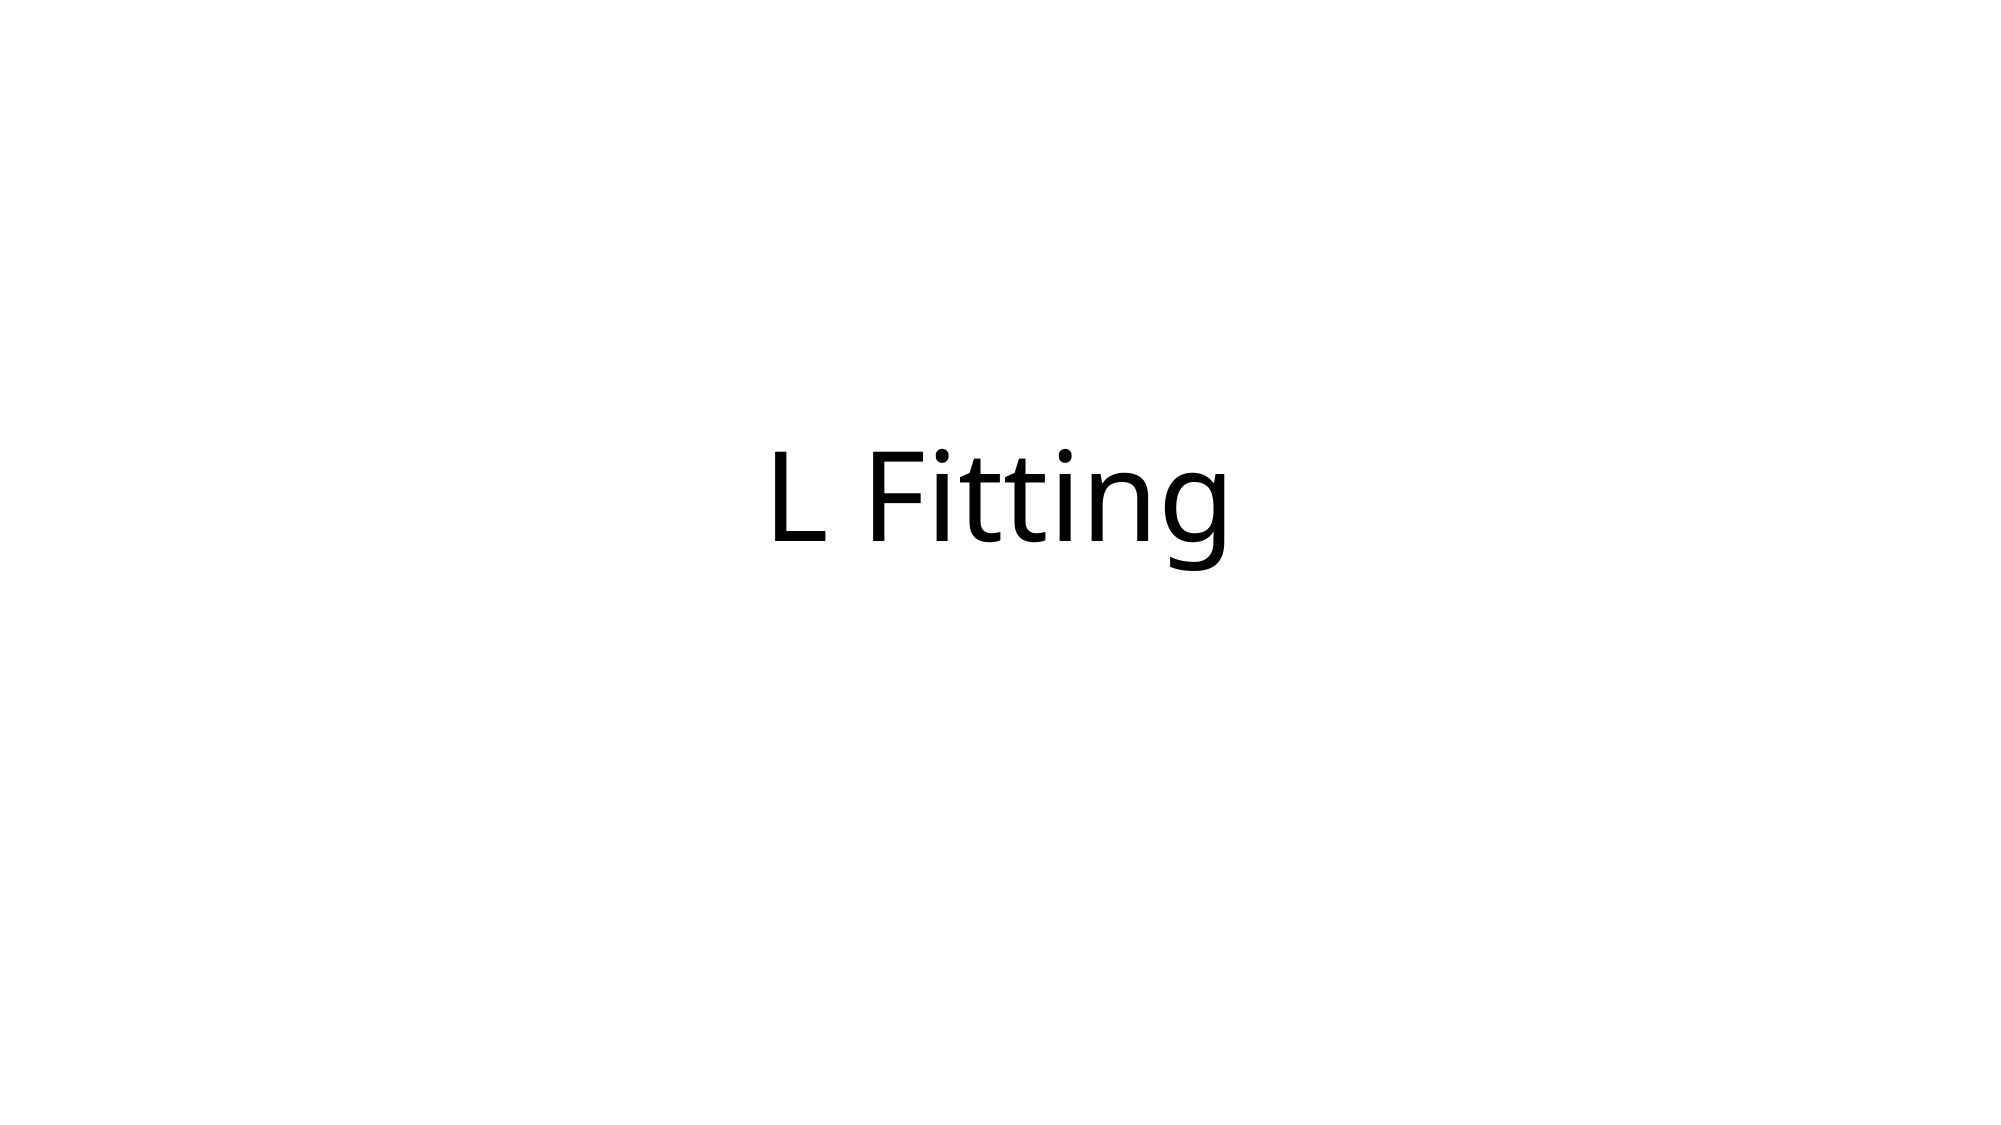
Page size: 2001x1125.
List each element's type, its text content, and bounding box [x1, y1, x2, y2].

title L Fitting [249, 184, 1750, 576]
